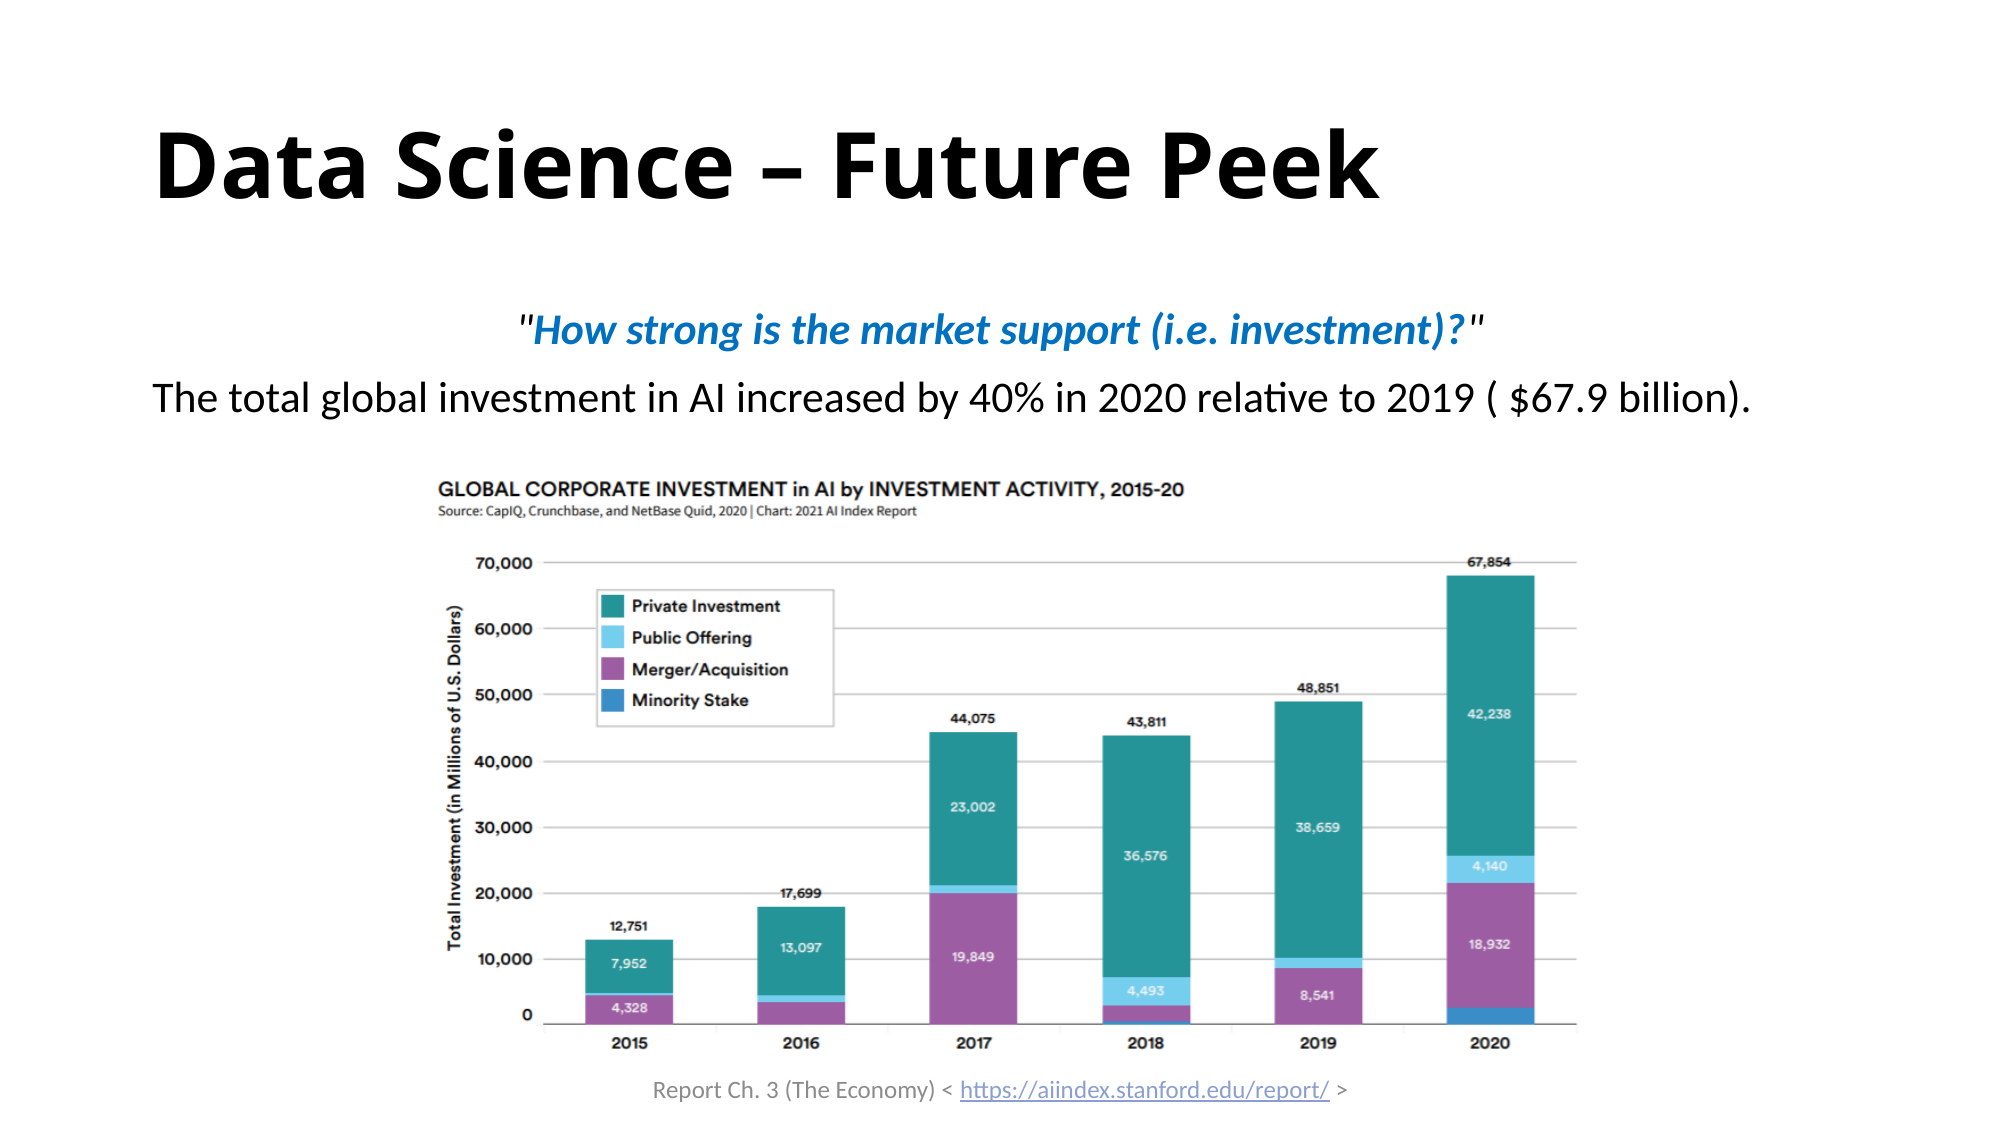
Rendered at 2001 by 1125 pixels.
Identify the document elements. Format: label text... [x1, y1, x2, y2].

list "How strong is the market support (i.e. investment)?" The total global investment in AI increased by 40% in 2020 relative to 2019 ( $67.9 billion). [137, 299, 1863, 1013]
picture [419, 469, 1582, 1060]
footer Report Ch. 3 (The Economy) < https://aiindex.stanford.edu/report/ >​ [10, 1060, 1991, 1117]
title Data Science – Future Peek [137, 59, 1863, 277]
